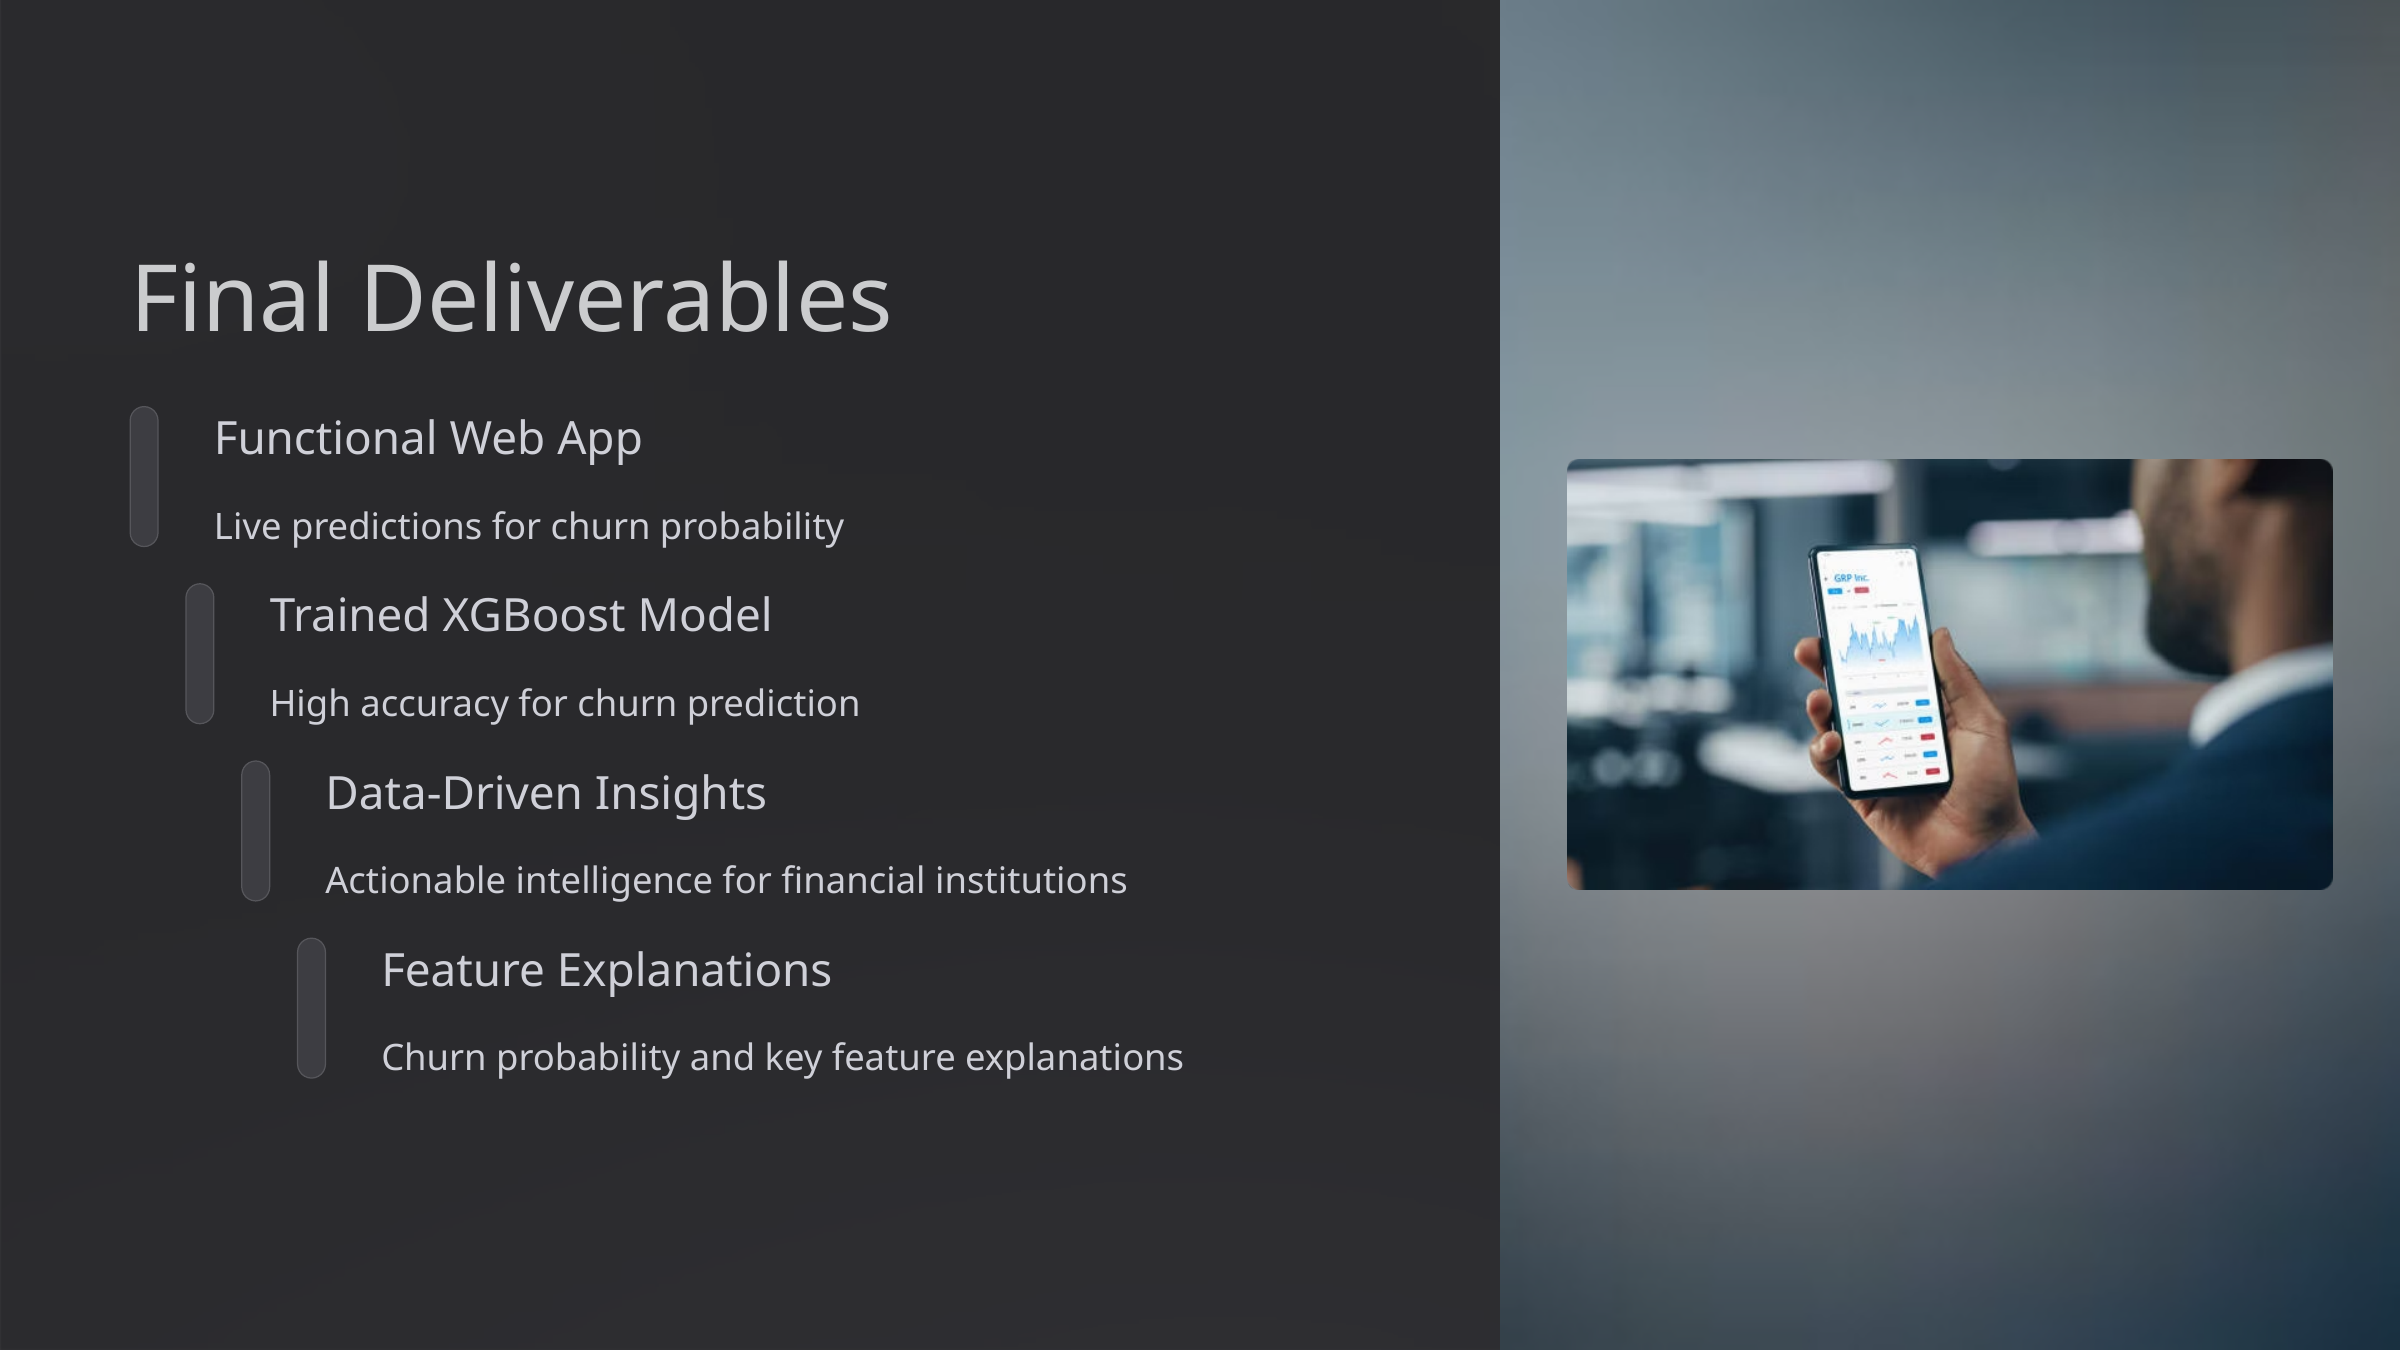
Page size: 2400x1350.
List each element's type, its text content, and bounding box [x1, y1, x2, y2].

text_box Churn probability and key feature explanations [381, 1018, 1370, 1079]
text_box Trained XGBoost Model [269, 583, 783, 642]
text_box Functional Web App [213, 406, 679, 465]
text_box Feature Explanations [381, 938, 847, 997]
text_box [130, 406, 159, 547]
text_box Data-Driven Insights [325, 760, 791, 820]
text_box High accuracy for churn prediction [269, 664, 1370, 724]
text_box Final Deliverables [130, 234, 1061, 351]
text_box Live predictions for churn probability [213, 487, 1370, 547]
text_box [241, 760, 270, 901]
text_box Actionable intelligence for financial institutions [325, 841, 1370, 901]
text_box [297, 938, 326, 1079]
text_box [185, 583, 214, 724]
picture [1499, 0, 2400, 1350]
